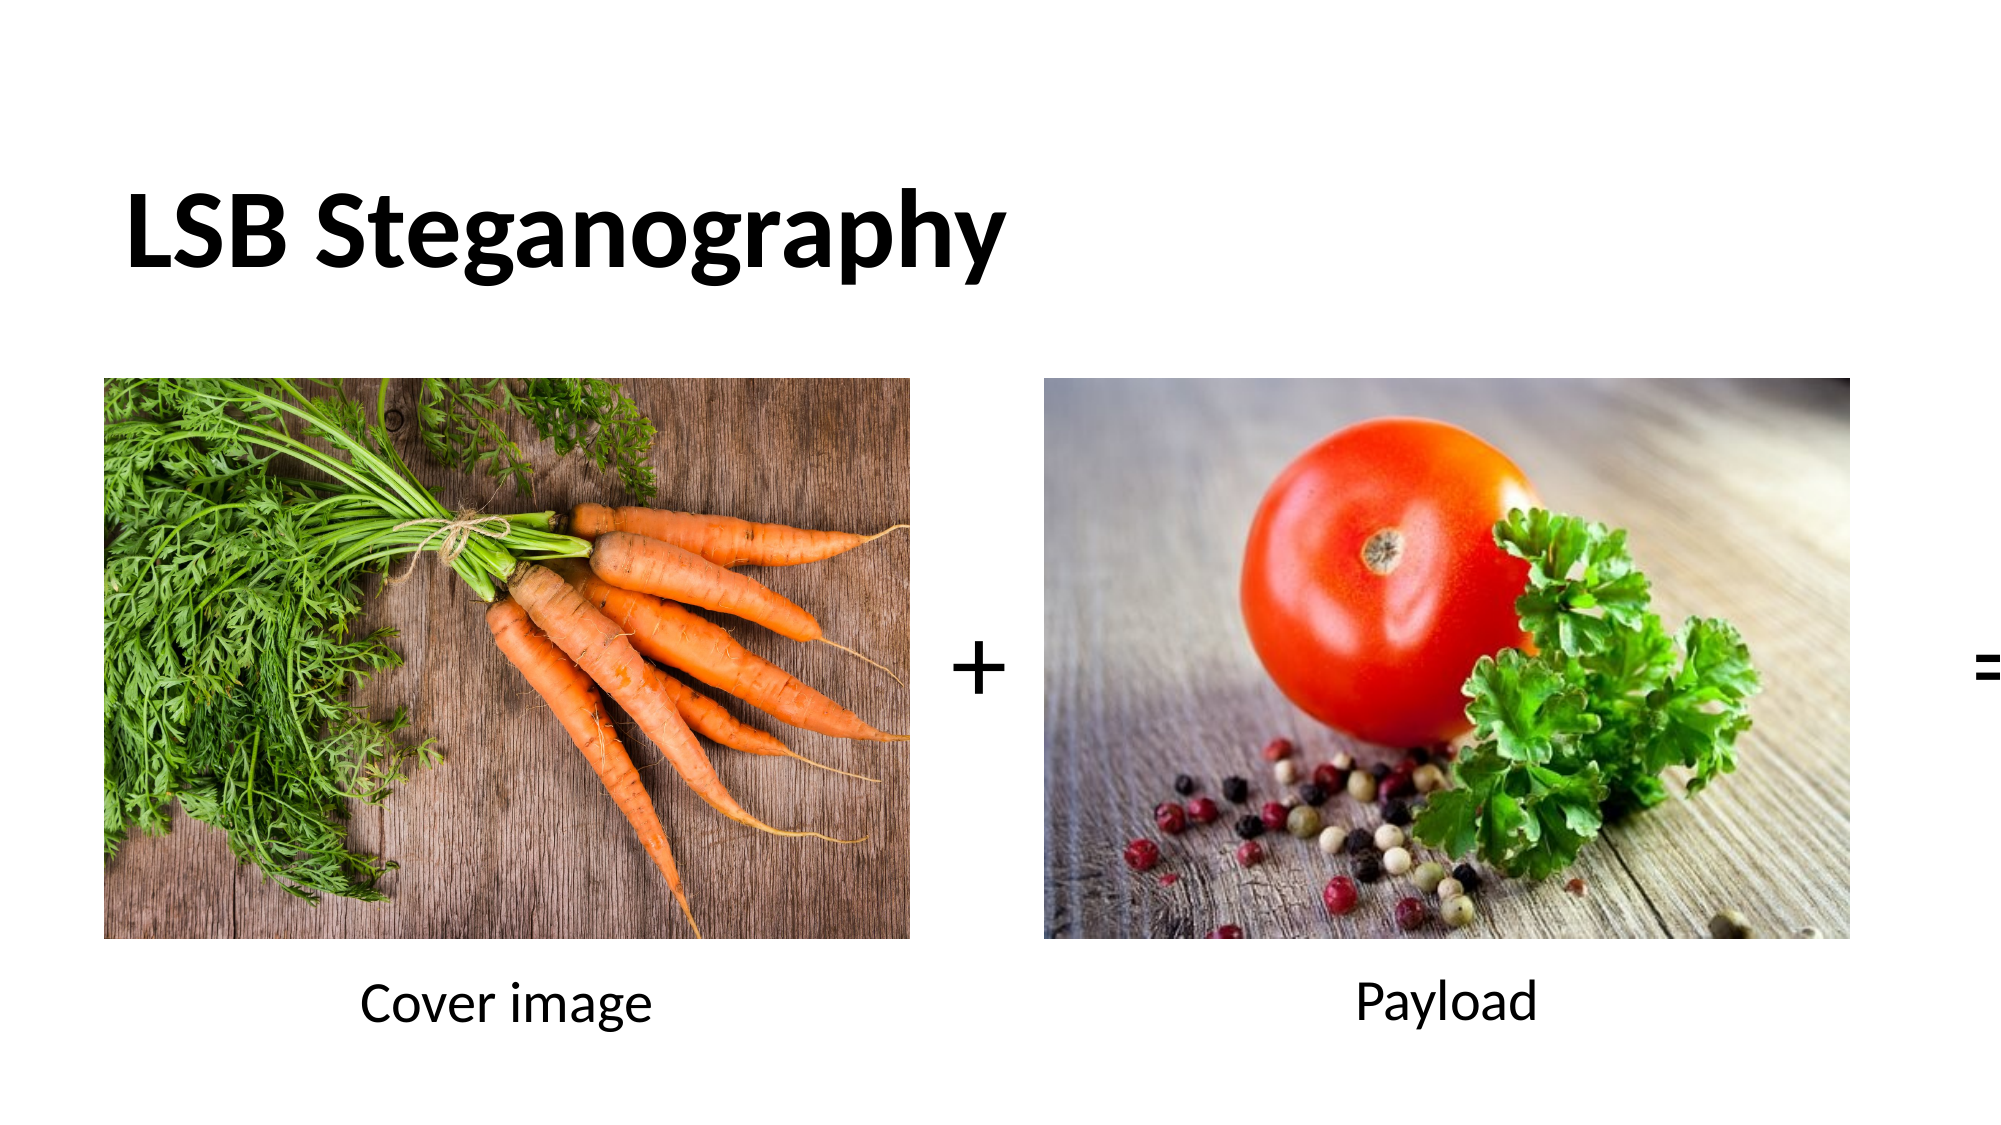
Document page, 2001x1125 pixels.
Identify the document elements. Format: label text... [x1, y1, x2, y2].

picture [104, 378, 910, 939]
picture [1044, 378, 1850, 939]
text_box + [936, 583, 1024, 734]
text_box Payload [1339, 954, 1555, 1040]
text_box LSB Steganography [110, 147, 1024, 298]
text_box Cover image [344, 956, 669, 1042]
text_box = [1956, 583, 2000, 734]
